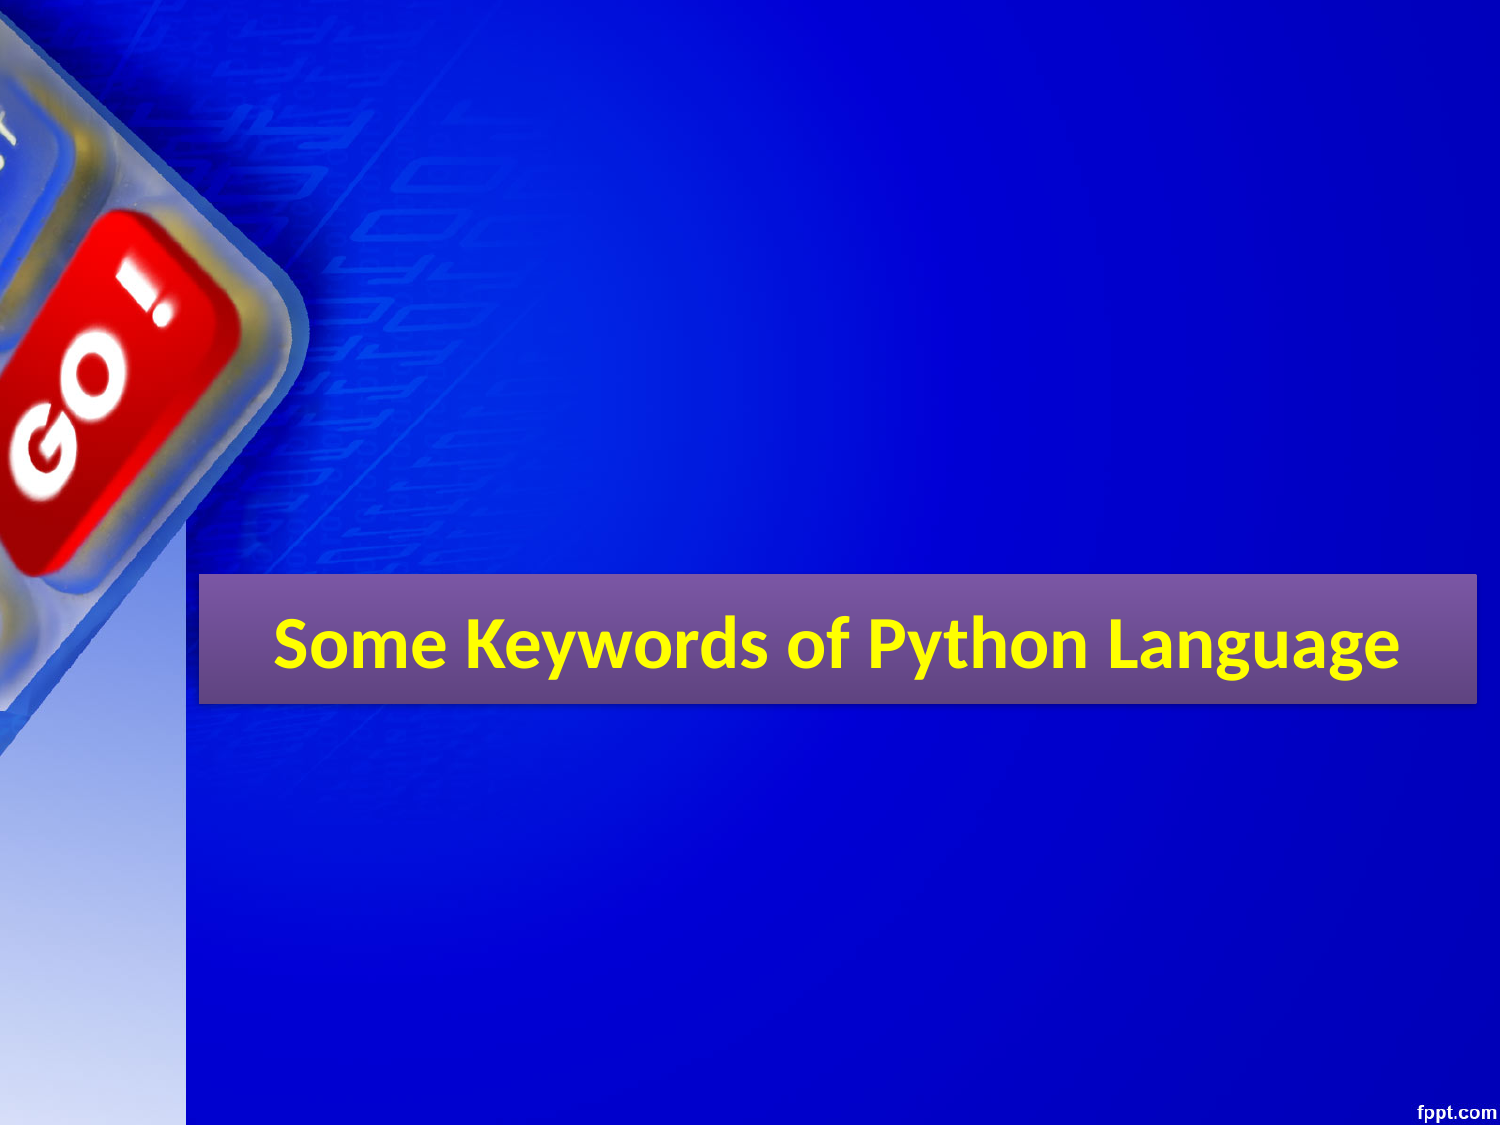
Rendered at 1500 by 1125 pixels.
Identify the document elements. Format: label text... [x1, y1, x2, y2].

title Some Keywords of Python Language [199, 574, 1477, 704]
picture [0, 0, 1500, 1125]
